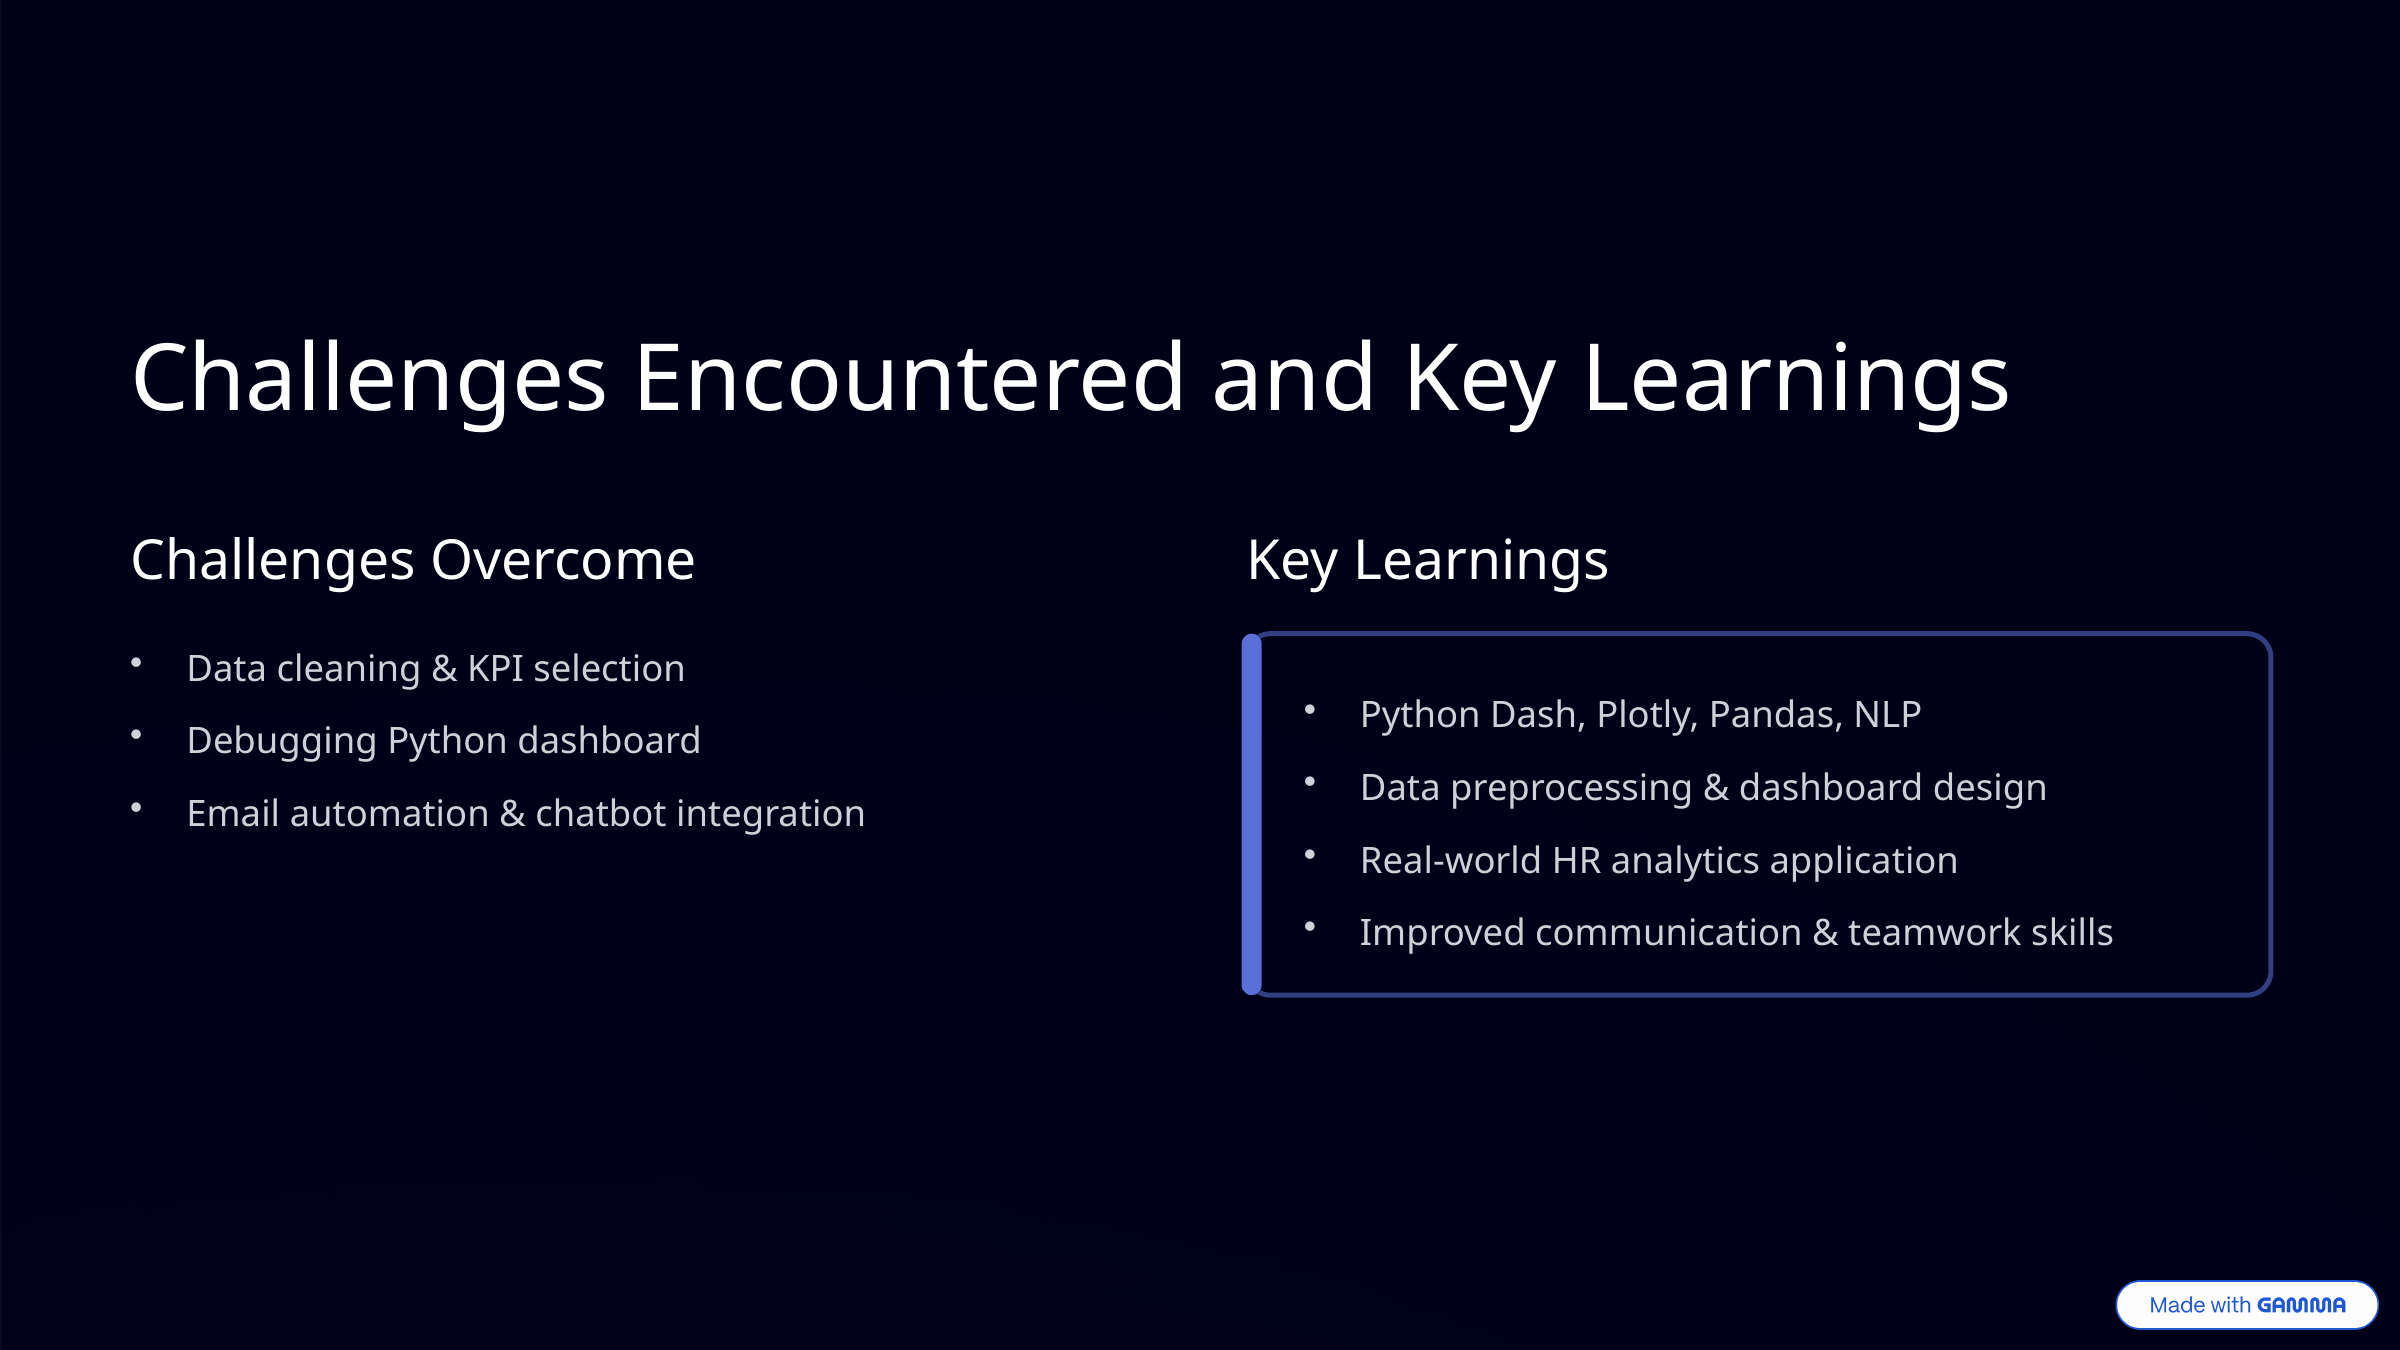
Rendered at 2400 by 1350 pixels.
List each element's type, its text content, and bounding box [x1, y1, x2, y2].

text_box Challenges Encountered and Key Learnings [130, 312, 1927, 430]
text_box Improved communication & teamwork skills [1303, 893, 2229, 953]
text_box Real-world HR analytics application [1303, 820, 2229, 881]
text_box [1259, 633, 2271, 996]
text_box Python Dash, Plotly, Pandas, NLP [1303, 675, 2229, 736]
text_box Key Learnings [1246, 522, 1805, 592]
text_box [1241, 633, 1262, 996]
text_box Data preprocessing & dashboard design [1303, 748, 2229, 808]
text_box Challenges Overcome [130, 522, 689, 592]
text_box Email automation & chatbot integration [130, 774, 1155, 834]
text_box Debugging Python dashboard [130, 701, 1155, 762]
text_box Data cleaning & KPI selection [130, 628, 1155, 689]
picture [2106, 1271, 2389, 1339]
